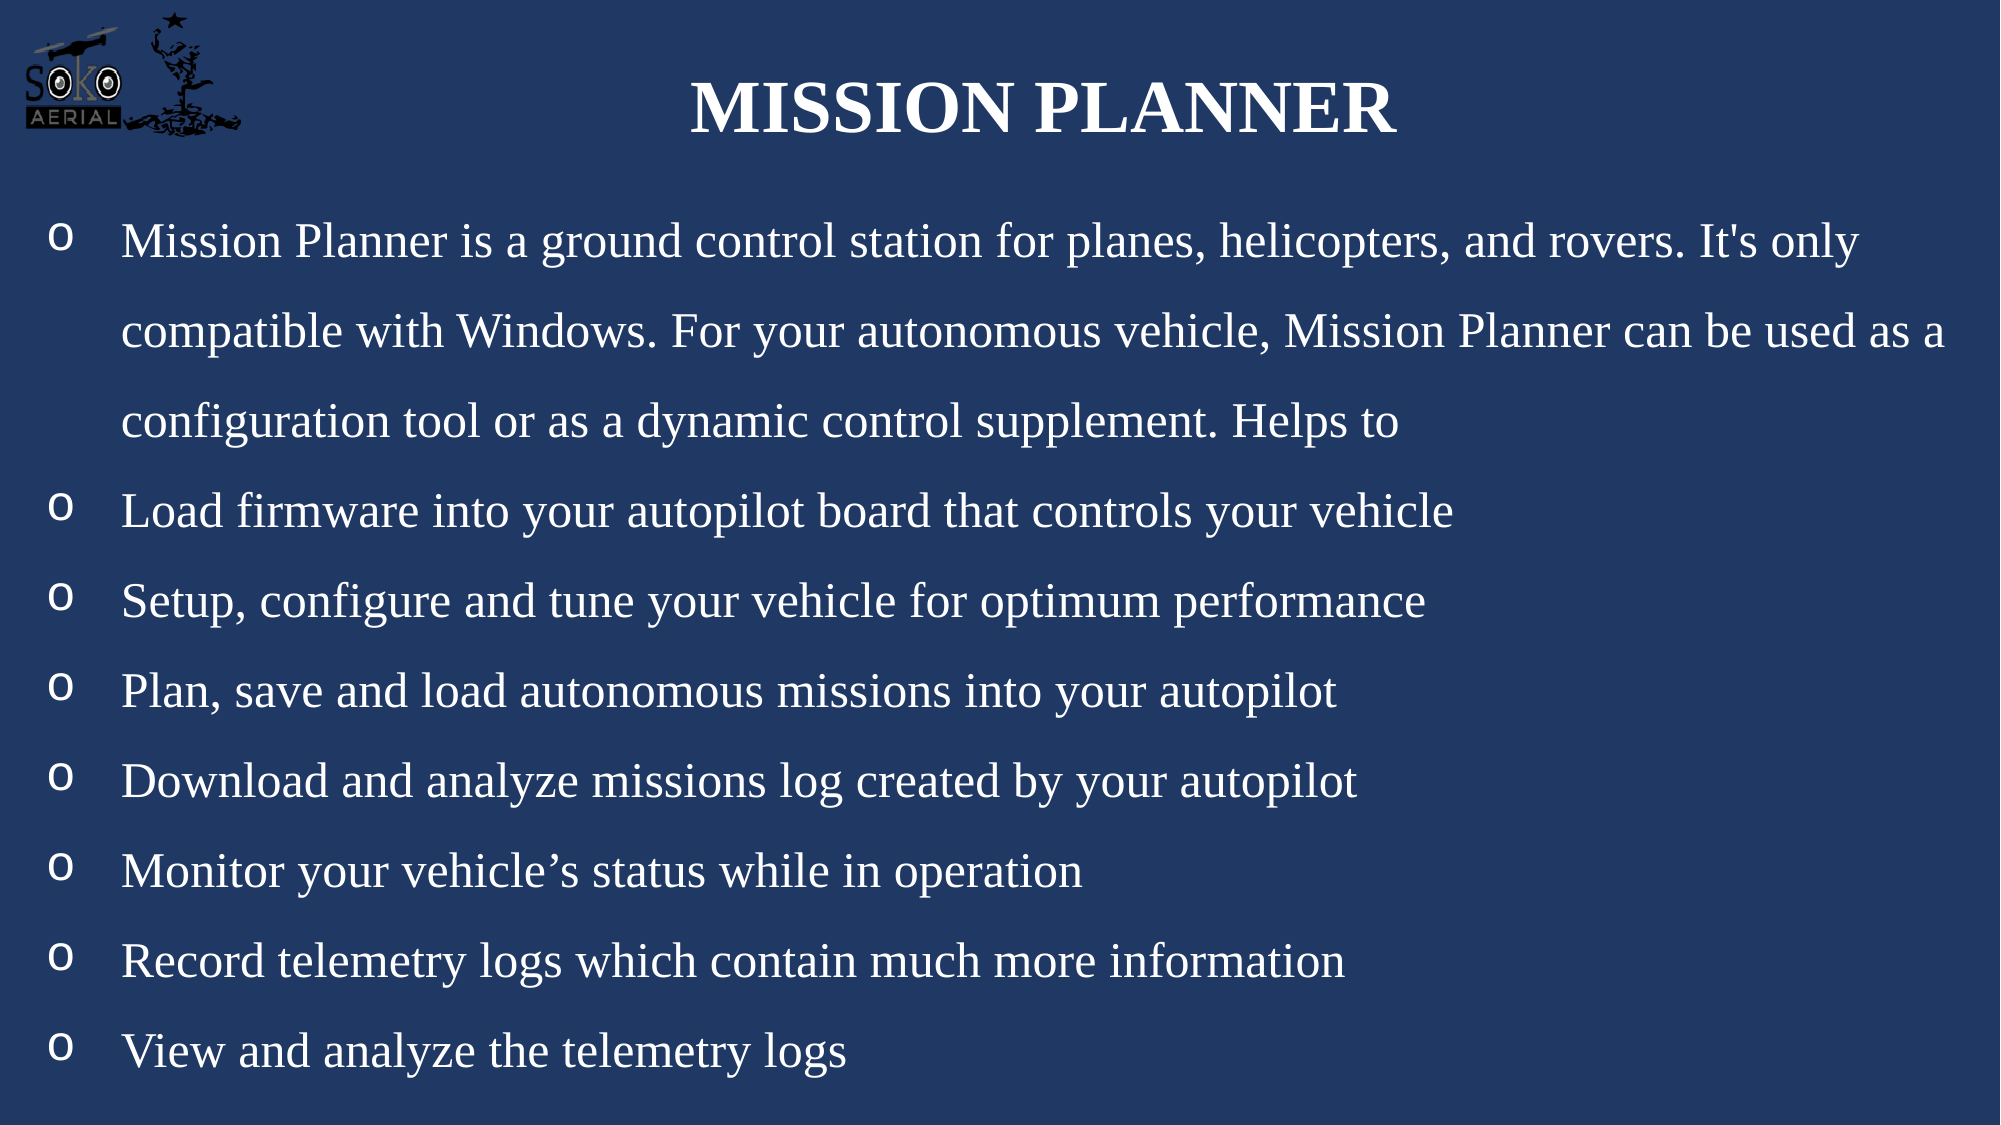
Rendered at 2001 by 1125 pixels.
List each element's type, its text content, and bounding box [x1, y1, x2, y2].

text_box Mission Planner is a ground control station for planes, helicopters, and rovers. It's only compatible with Windows. For your autonomous vehicle, Mission Planner can be used as a configuration tool or as a dynamic control supplement. Helps to Load firmware into your autopilot board that controls your vehicle Setup, configure and tune your vehicle for optimum performance Plan, save and load autonomous missions into your autopilot Download and analyze missions log created by your autopilot Monitor your vehicle’s status while in operation Record telemetry logs which contain much more information View and analyze the telemetry logs [31, 169, 1969, 1085]
picture [20, 12, 241, 137]
title MISSION PLANNER [181, 16, 1907, 169]
